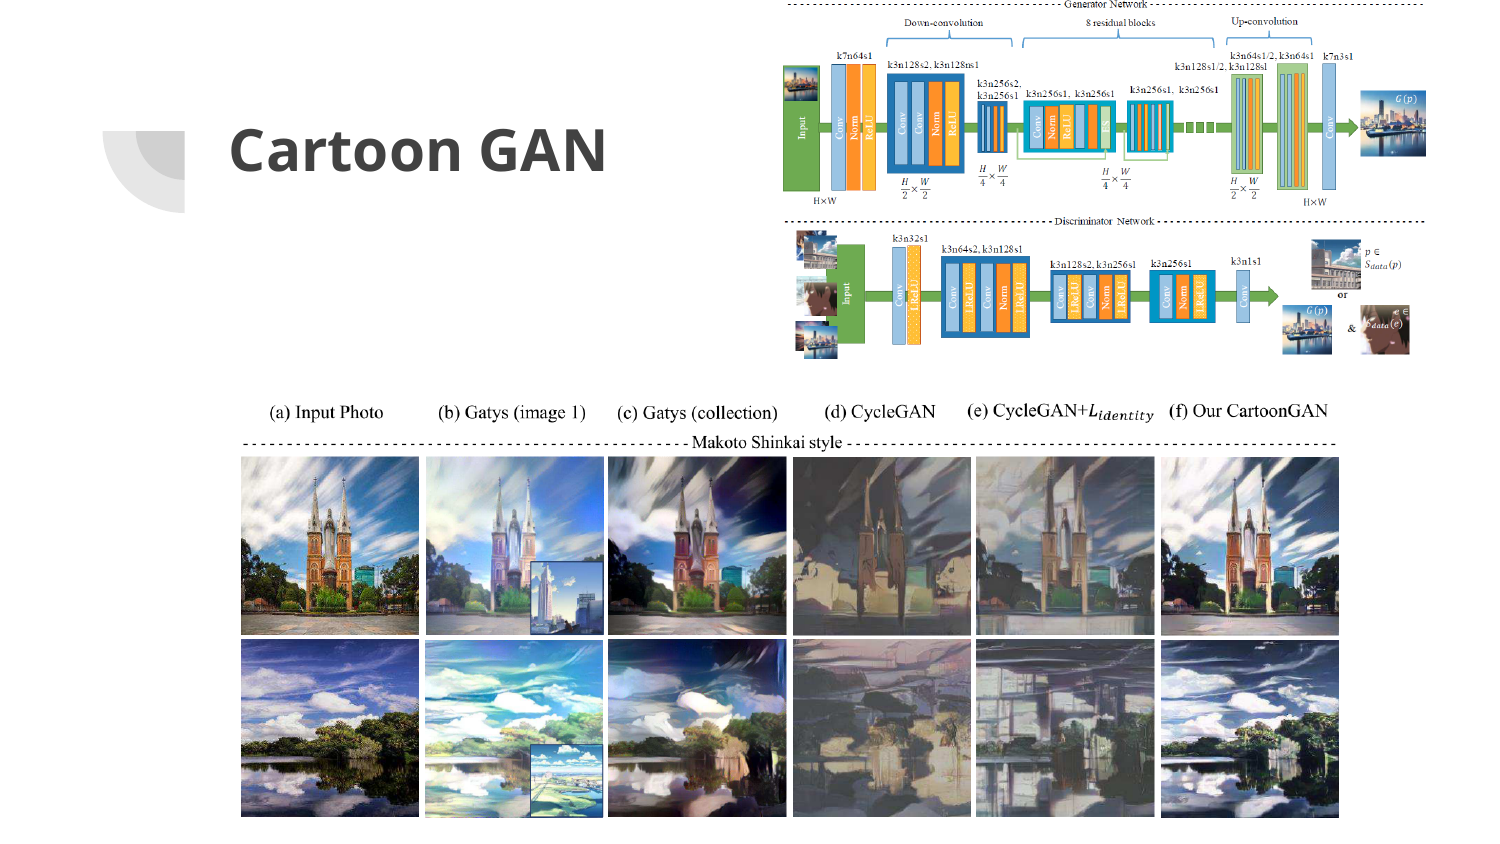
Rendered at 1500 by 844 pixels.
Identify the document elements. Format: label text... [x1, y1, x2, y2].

picture [230, 393, 1351, 827]
picture [773, 0, 1437, 362]
title Cartoon GAN [213, 98, 768, 263]
